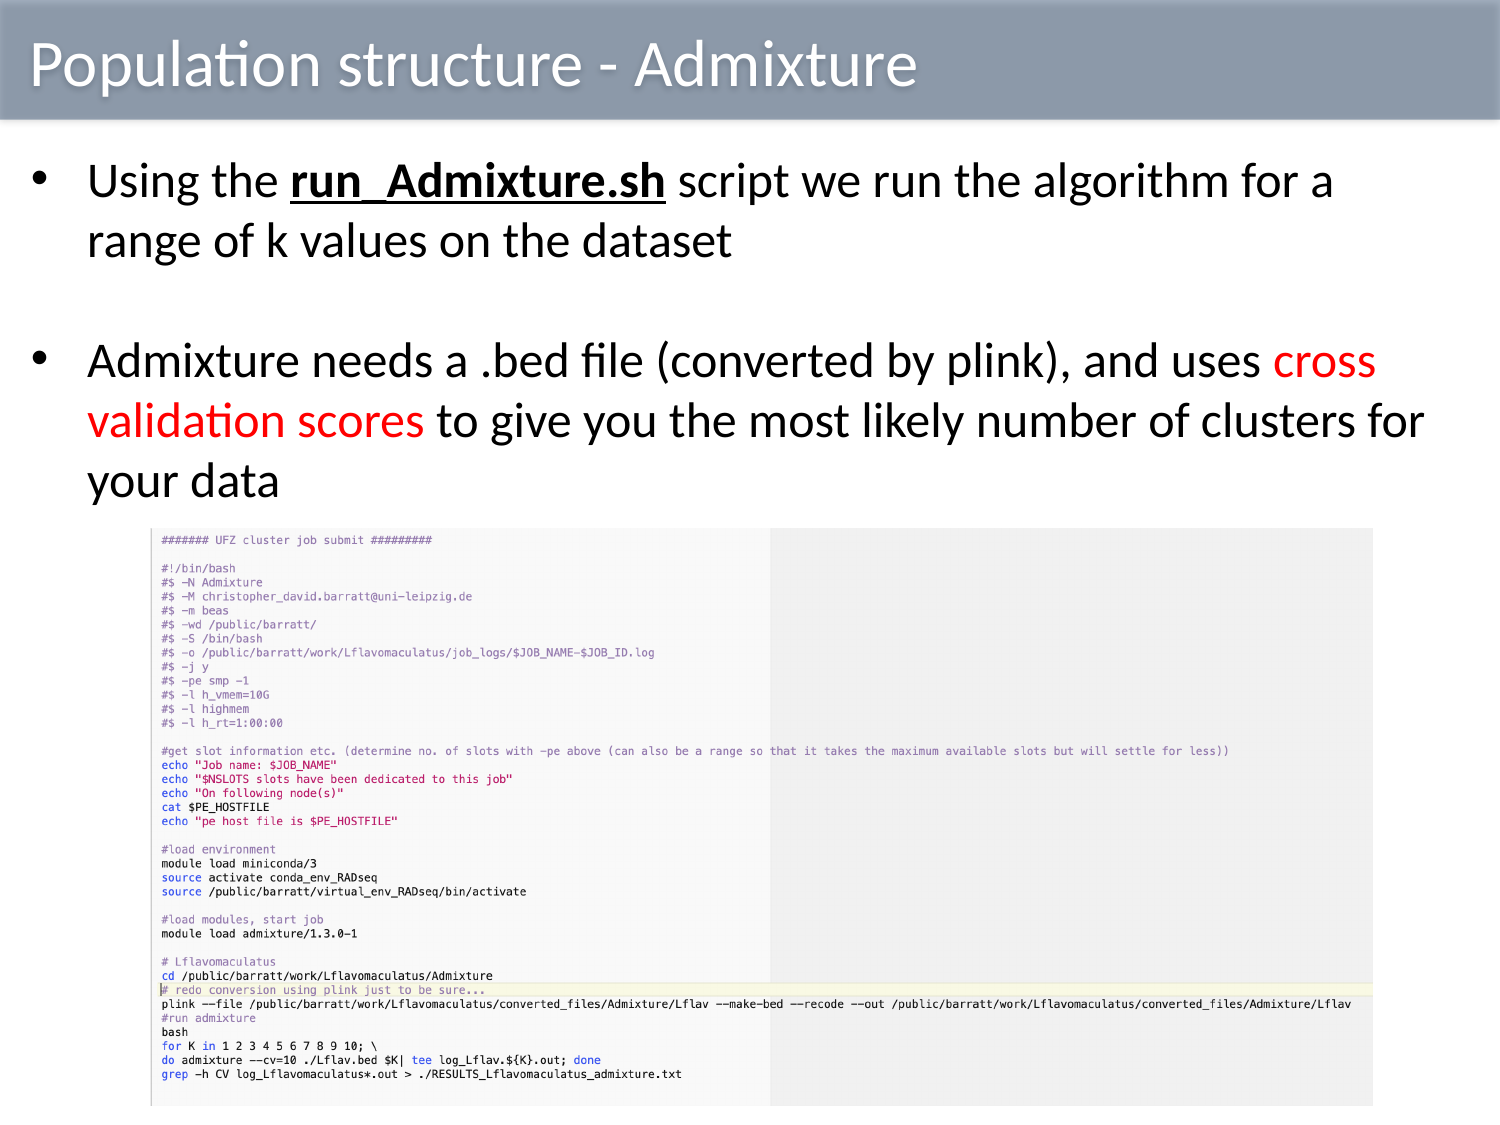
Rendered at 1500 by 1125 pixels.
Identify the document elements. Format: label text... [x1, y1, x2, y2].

text_box Population structure - Admixture [0, 0, 1500, 120]
text_box Using the run_Admixture.sh script we run the algorithm for a range of k values on the dataset Admixture needs a .bed file (converted by plink), and uses cross validation scores to give you the most likely number of clusters for your data [16, 139, 1459, 575]
picture [150, 528, 1373, 1106]
